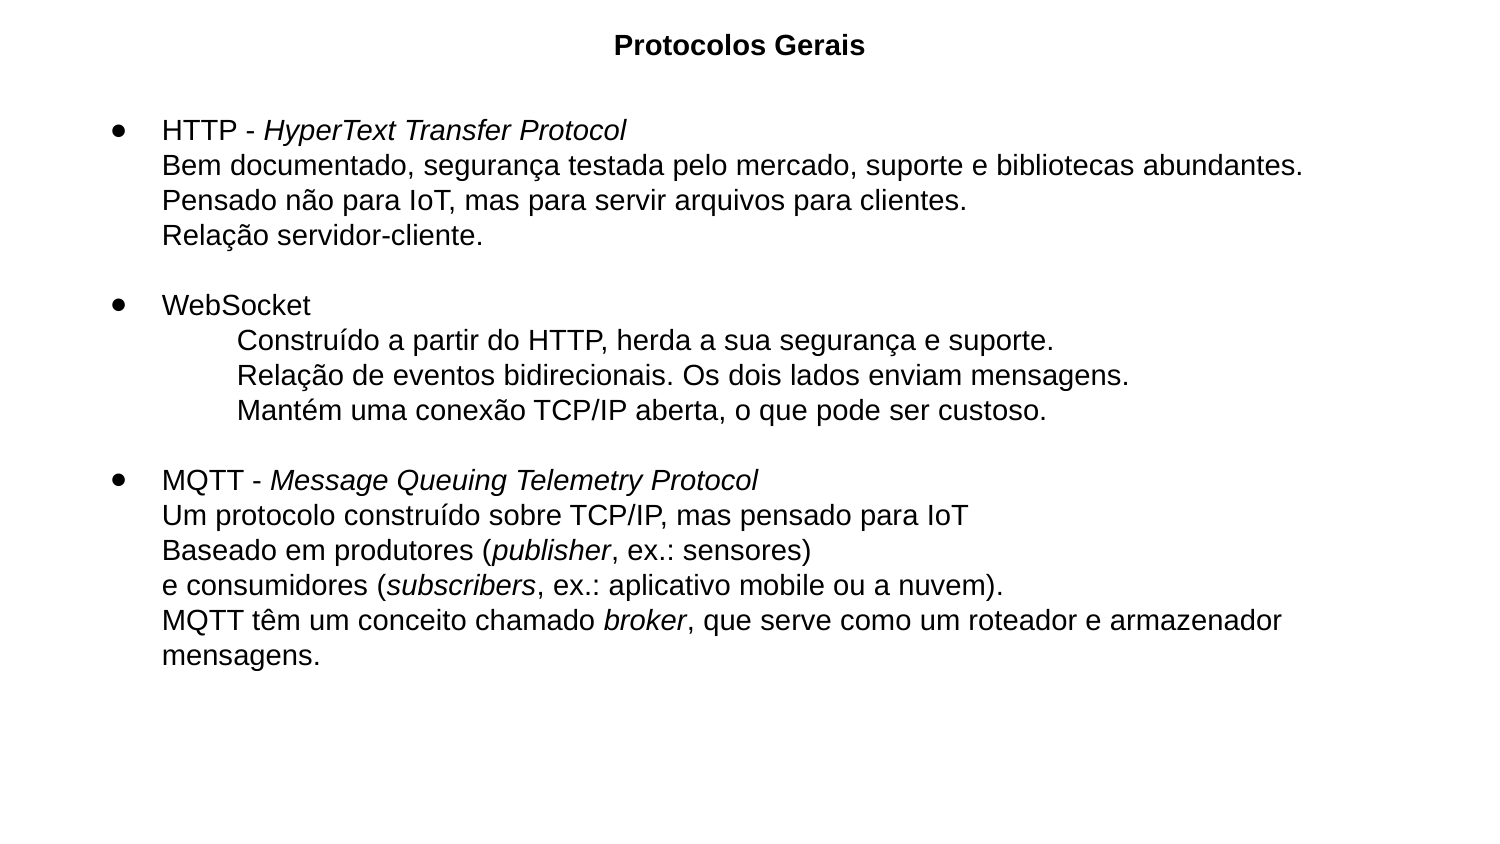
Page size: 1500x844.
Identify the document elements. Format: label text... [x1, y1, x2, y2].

text_box Protocolos Gerais [62, 11, 1418, 77]
text_box HTTP - HyperText Transfer Protocol Bem documentado, segurança testada pelo mercado, suporte e bibliotecas abundantes. Pensado não para IoT, mas para servir arquivos para clientes. Relação servidor-cliente. WebSocket Construído a partir do HTTP, herda a sua segurança e suporte. Relação de eventos bidirecionais. Os dois lados enviam mensagens. Mantém uma conexão TCP/IP aberta, o que pode ser custoso. MQTT - Message Queuing Telemetry Protocol Um protocolo construído sobre TCP/IP, mas pensado para IoT Baseado em produtores (publisher, ex.: sensores) e consumidores (subscribers, ex.: aplicativo mobile ou a nuvem). MQTT têm um conceito chamado broker, que serve como um roteador e armazenador mensagens. [71, 96, 1418, 686]
